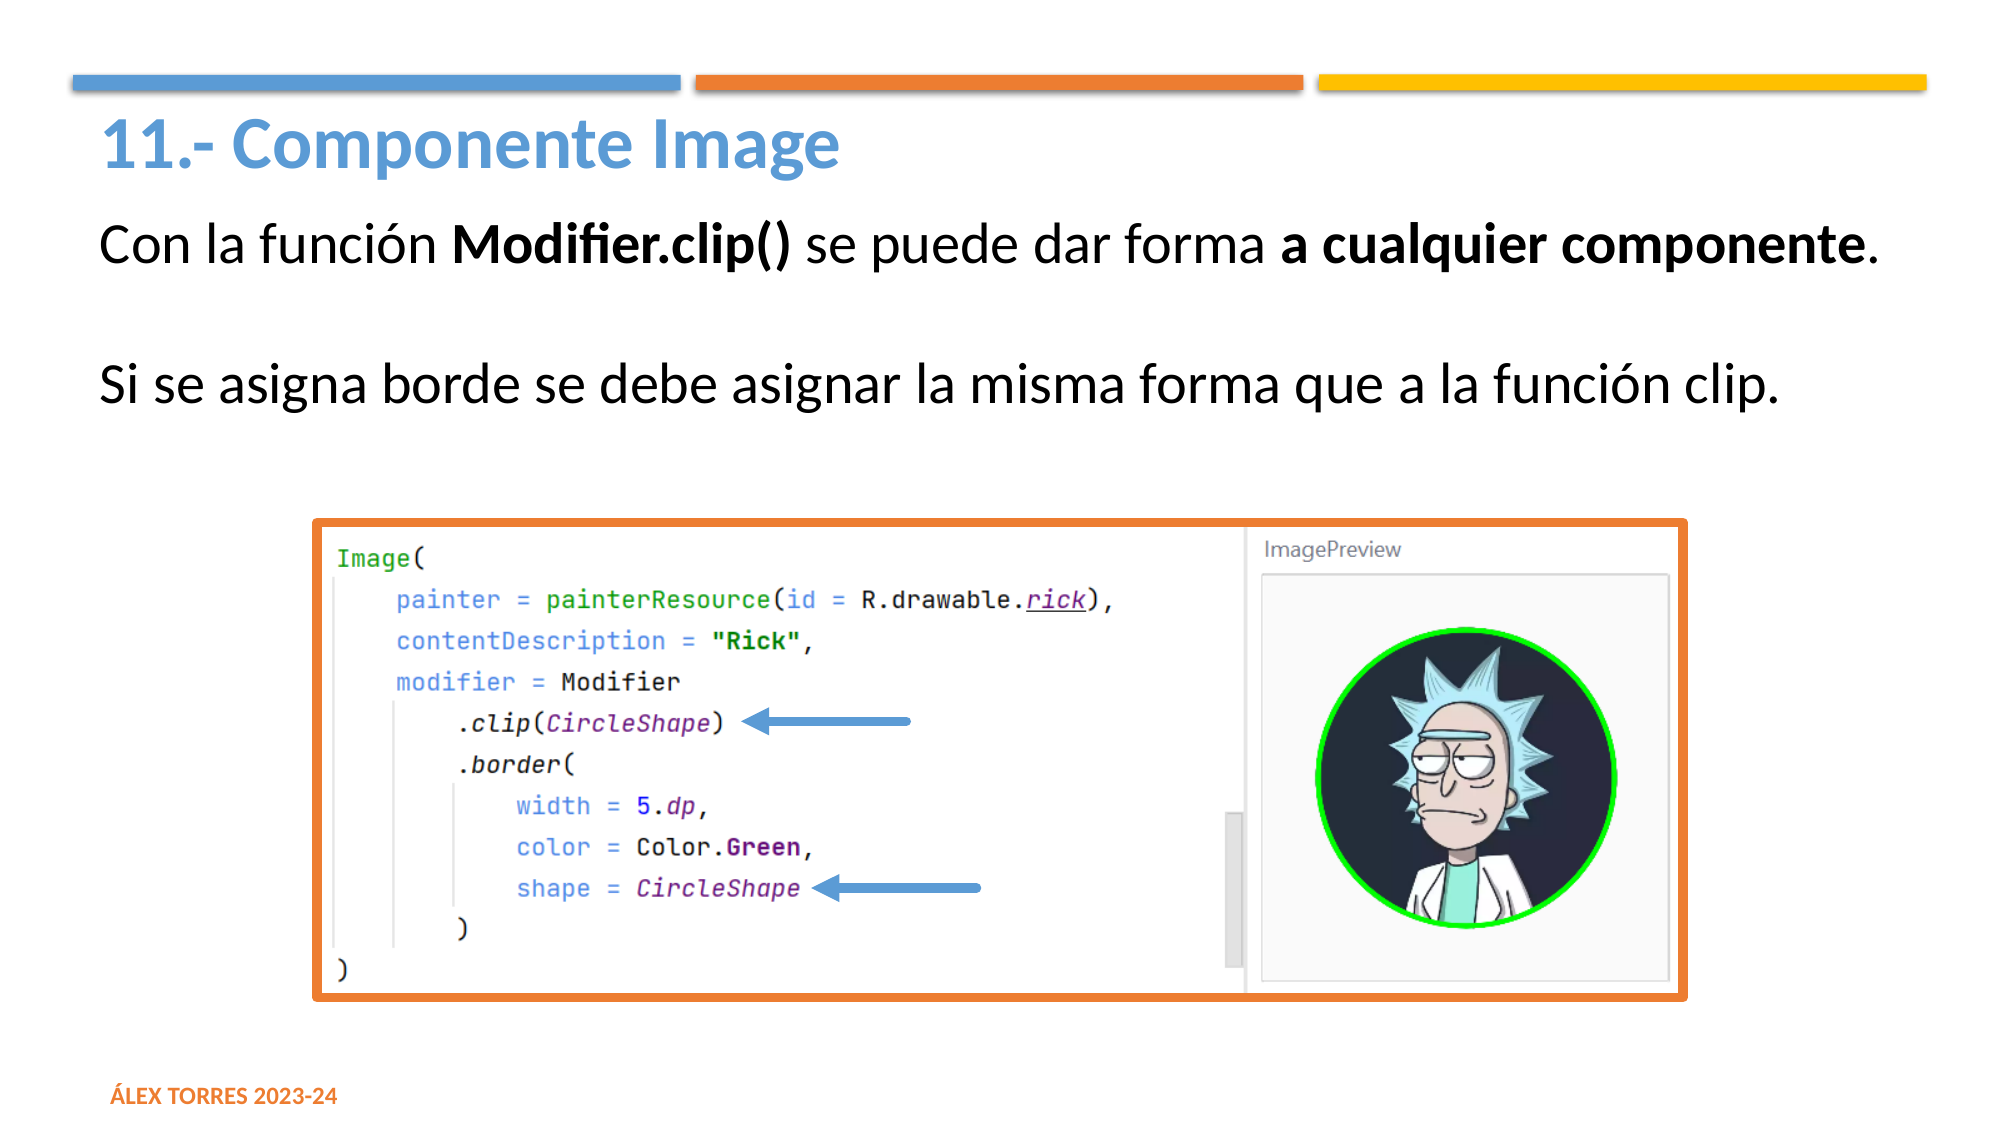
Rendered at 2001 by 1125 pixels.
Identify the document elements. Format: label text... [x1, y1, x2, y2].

text_box Con la función Modifier.clip() se puede dar forma a cualquier componente. Si se asigna borde se debe asignar la misma forma que a la función clip. [85, 190, 1915, 1074]
picture [321, 526, 1679, 994]
text_box 11.- Componente Image [85, 78, 1915, 188]
